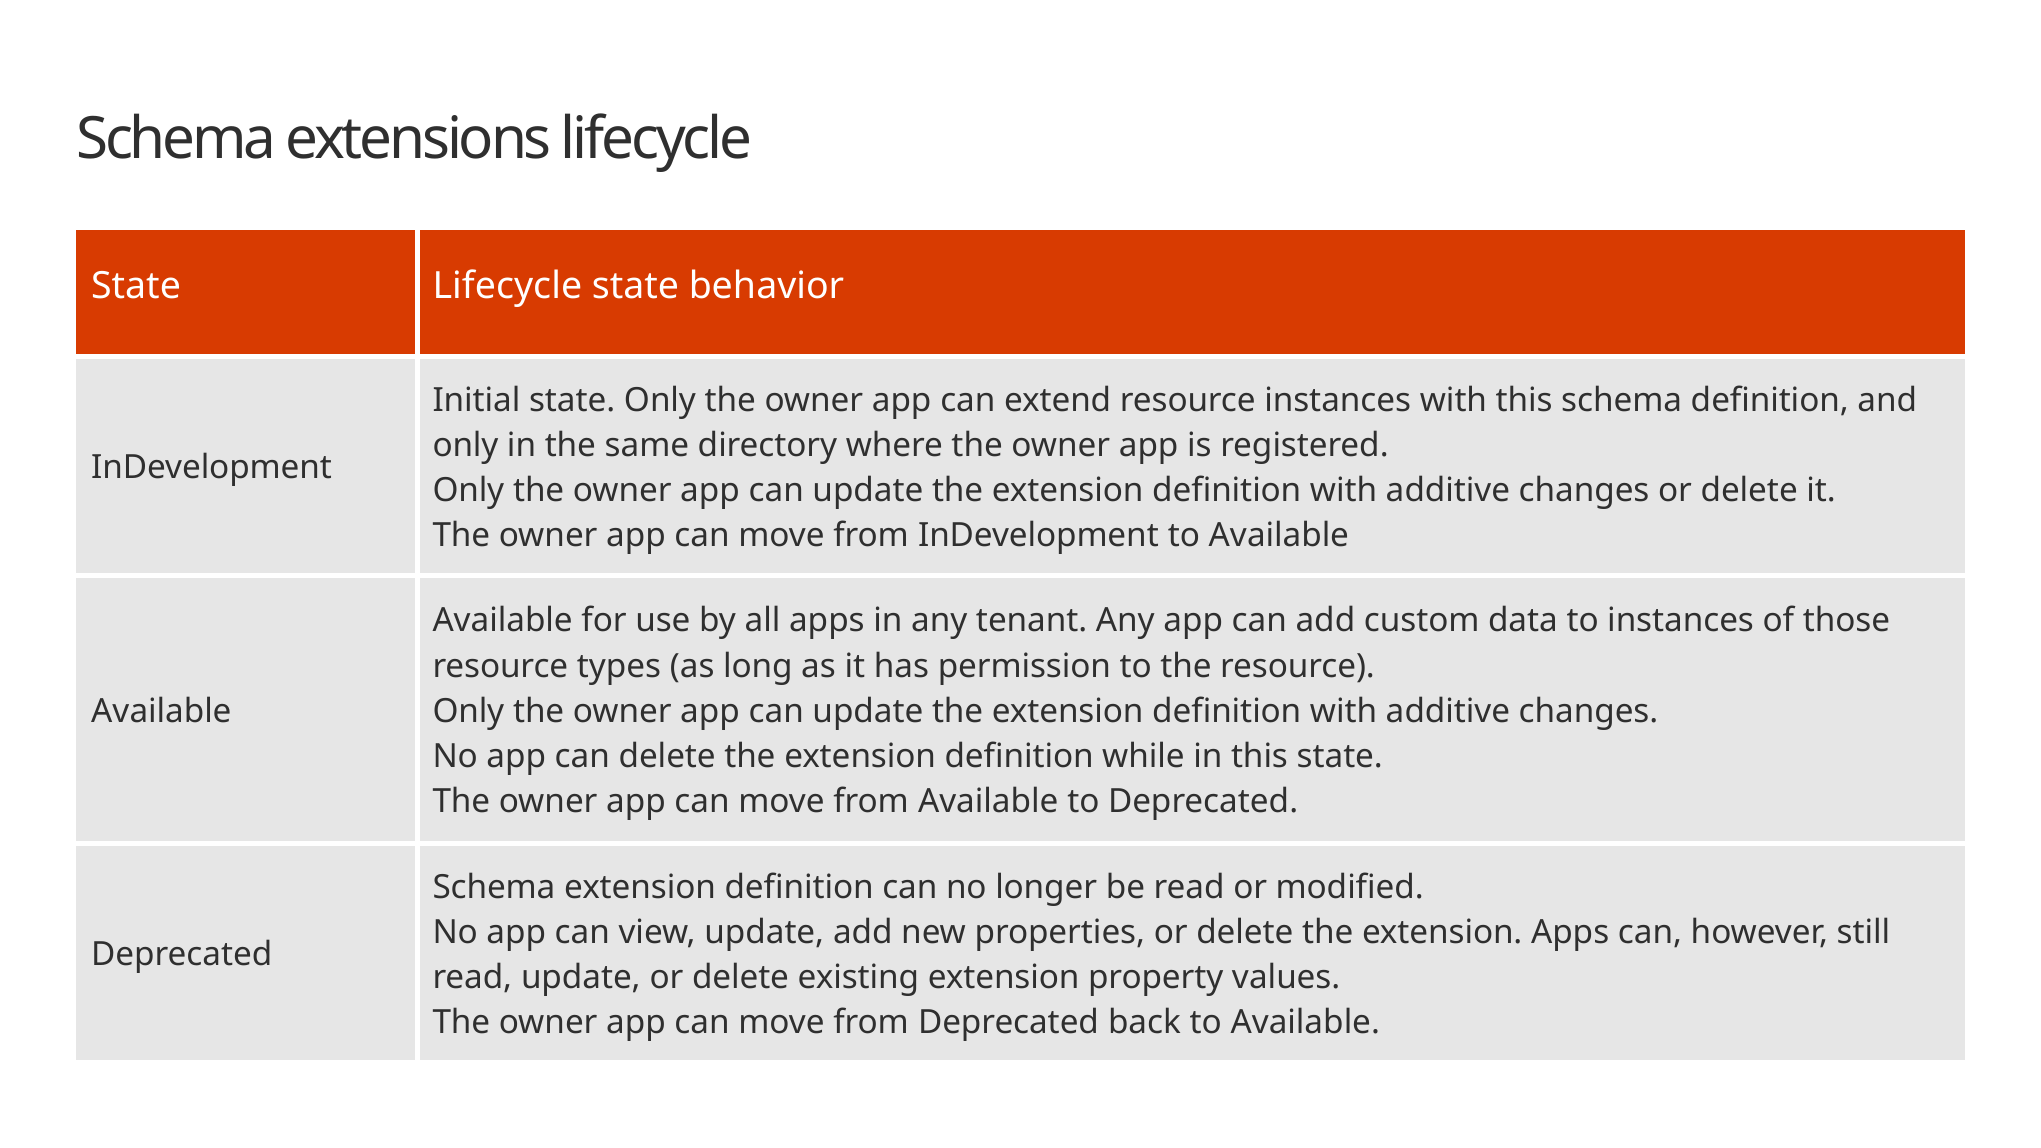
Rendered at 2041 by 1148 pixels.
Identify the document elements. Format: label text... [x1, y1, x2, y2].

table_cell Schema extension definition can no longer be read or modified. No app can view, update, add new properties, or delete the extension. Apps can, however, still read, update, or delete existing extension property values. The owner app can move from Deprecated back to Available. [420, 846, 1965, 1060]
table_cell Available for use by all apps in any tenant. Any app can add custom data to instances of those resource types (as long as it has permission to the resource). Only the owner app can update the extension definition with additive changes. No app can delete the extension definition while in this state. The owner app can move from Available to Deprecated. [420, 578, 1965, 841]
title Schema extensions lifecycle [76, 103, 1969, 172]
table_header Lifecycle state behavior [420, 230, 1965, 354]
table_cell Available [76, 578, 415, 841]
table_cell Initial state. Only the owner app can extend resource instances with this schema definition, and only in the same directory where the owner app is registered. Only the owner app can update the extension definition with additive changes or delete it. The owner app can move from InDevelopment to Available [420, 359, 1965, 573]
table_cell Deprecated [76, 846, 415, 1060]
table_header State [76, 230, 415, 354]
table_cell InDevelopment [76, 359, 415, 573]
